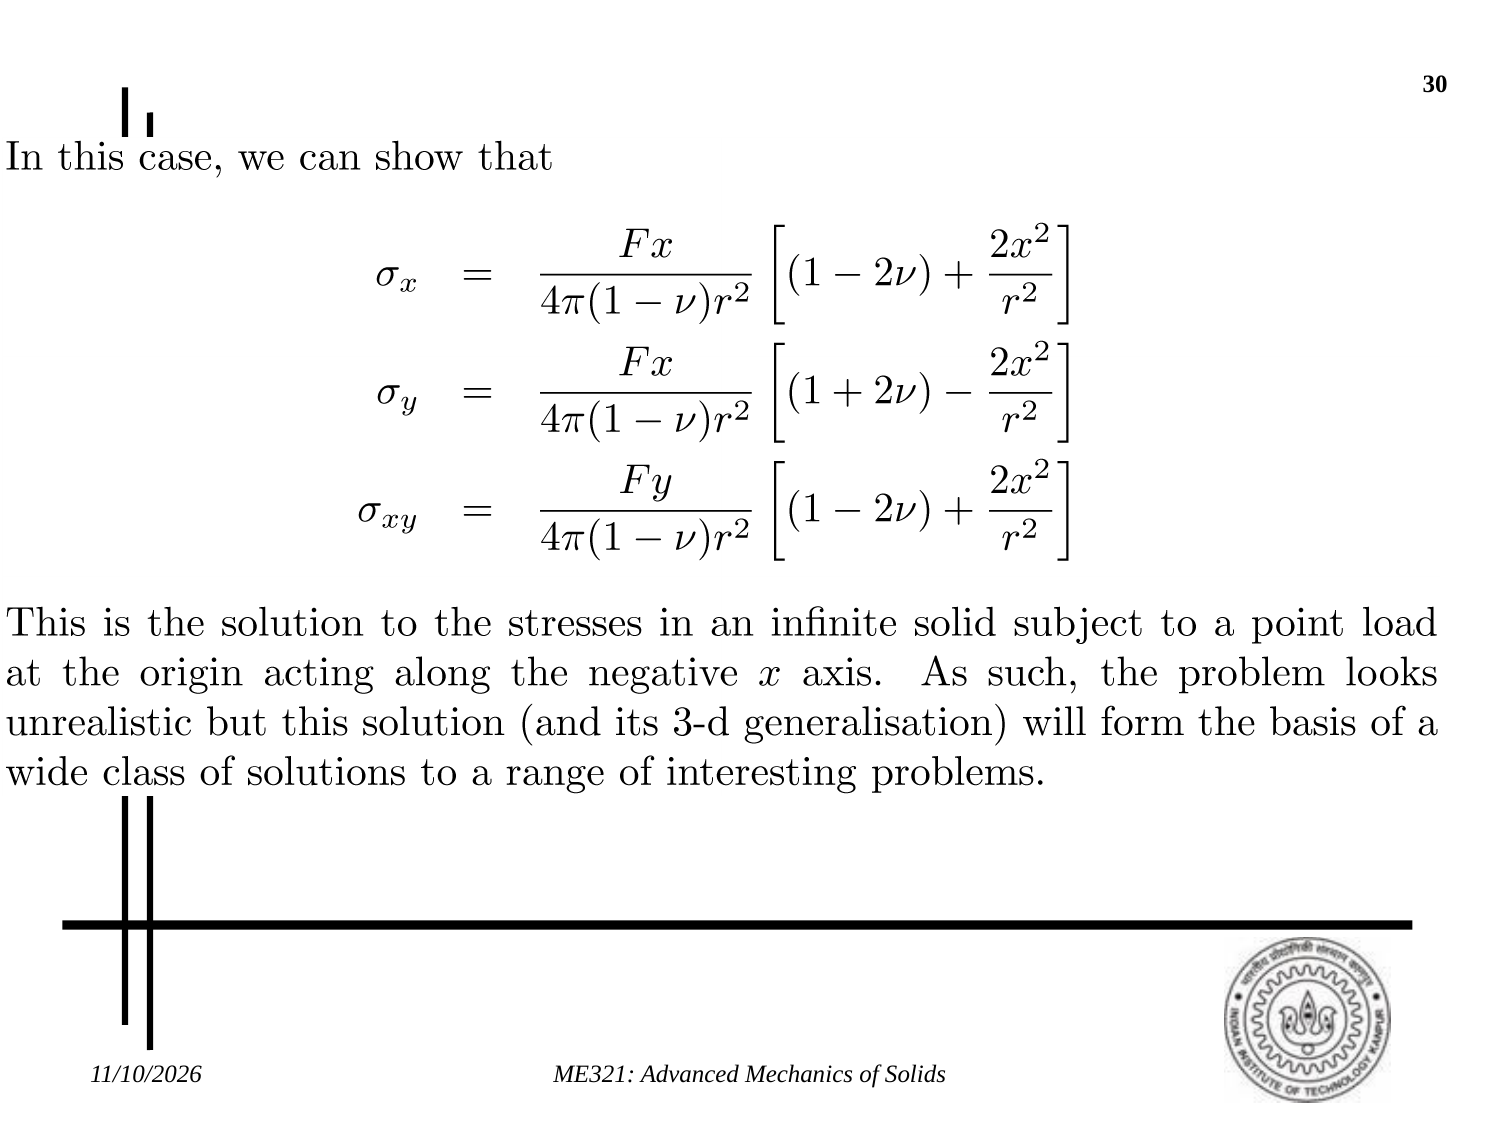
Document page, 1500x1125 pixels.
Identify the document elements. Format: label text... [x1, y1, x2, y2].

footer ME321: Advanced Mechanics of Solids [512, 1042, 988, 1103]
picture [1224, 937, 1391, 1103]
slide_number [75, 1042, 425, 1103]
slide_number 30 [1387, 50, 1463, 116]
picture [1, 137, 1440, 796]
